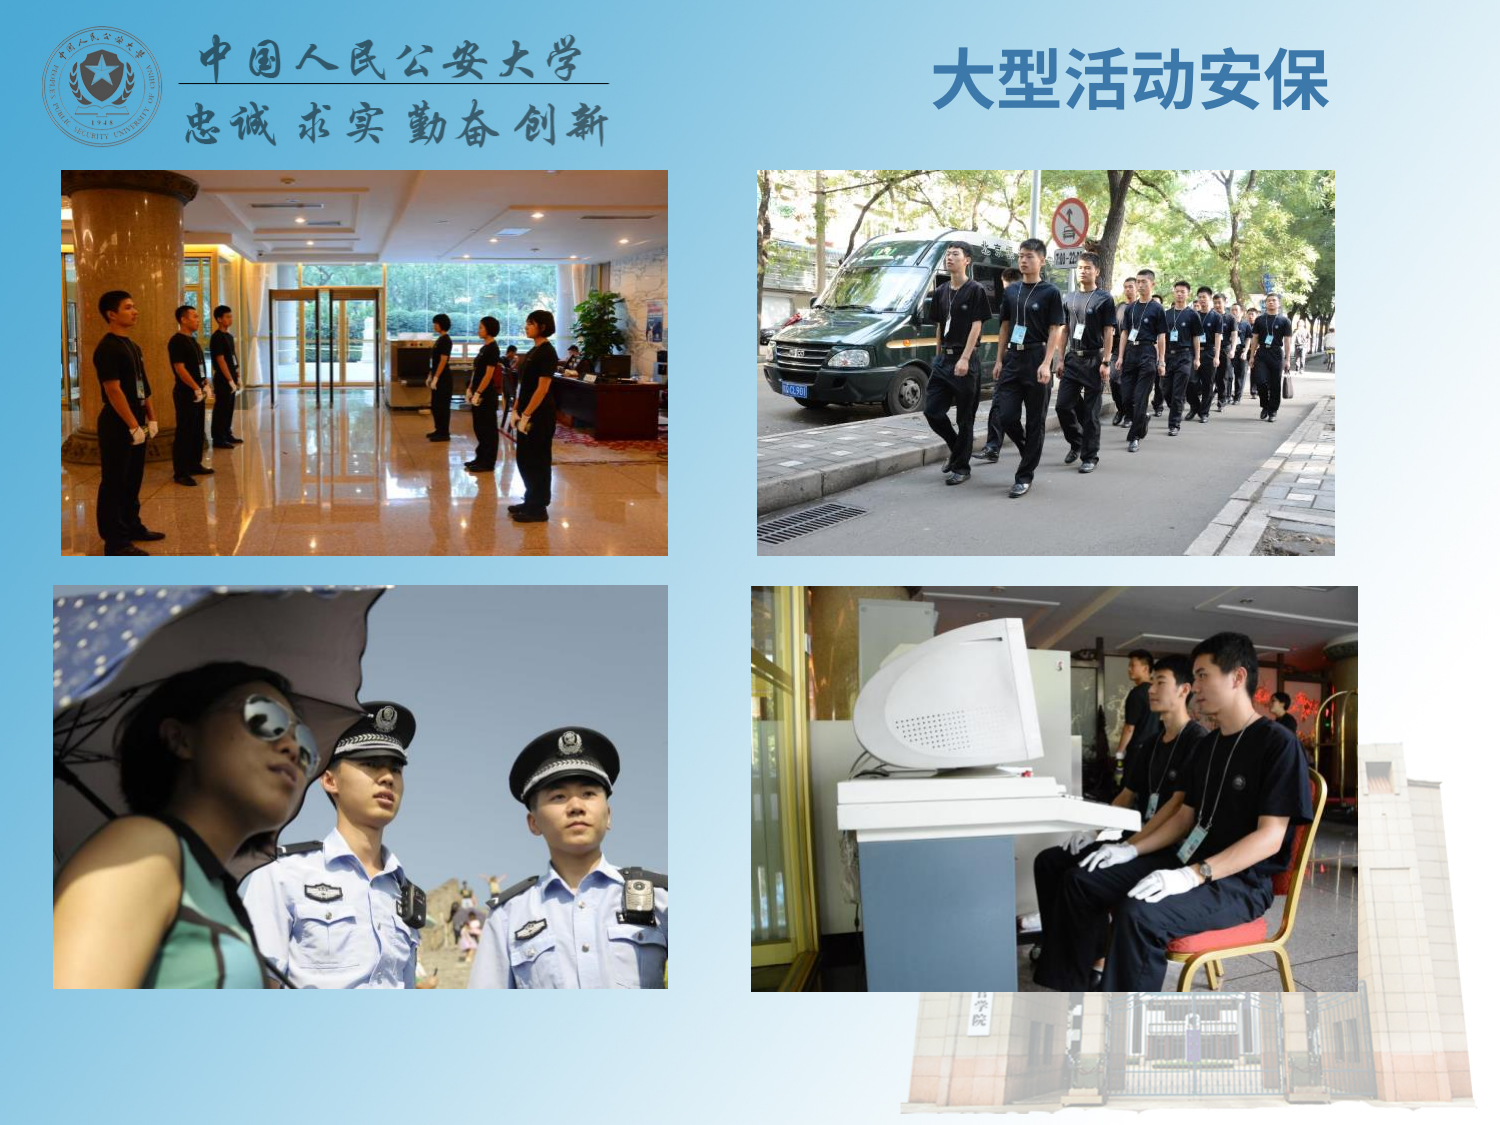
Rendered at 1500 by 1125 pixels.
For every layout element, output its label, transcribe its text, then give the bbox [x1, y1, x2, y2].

picture [0, 0, 1500, 1125]
text_box 大型活动安保 [915, 30, 1394, 126]
